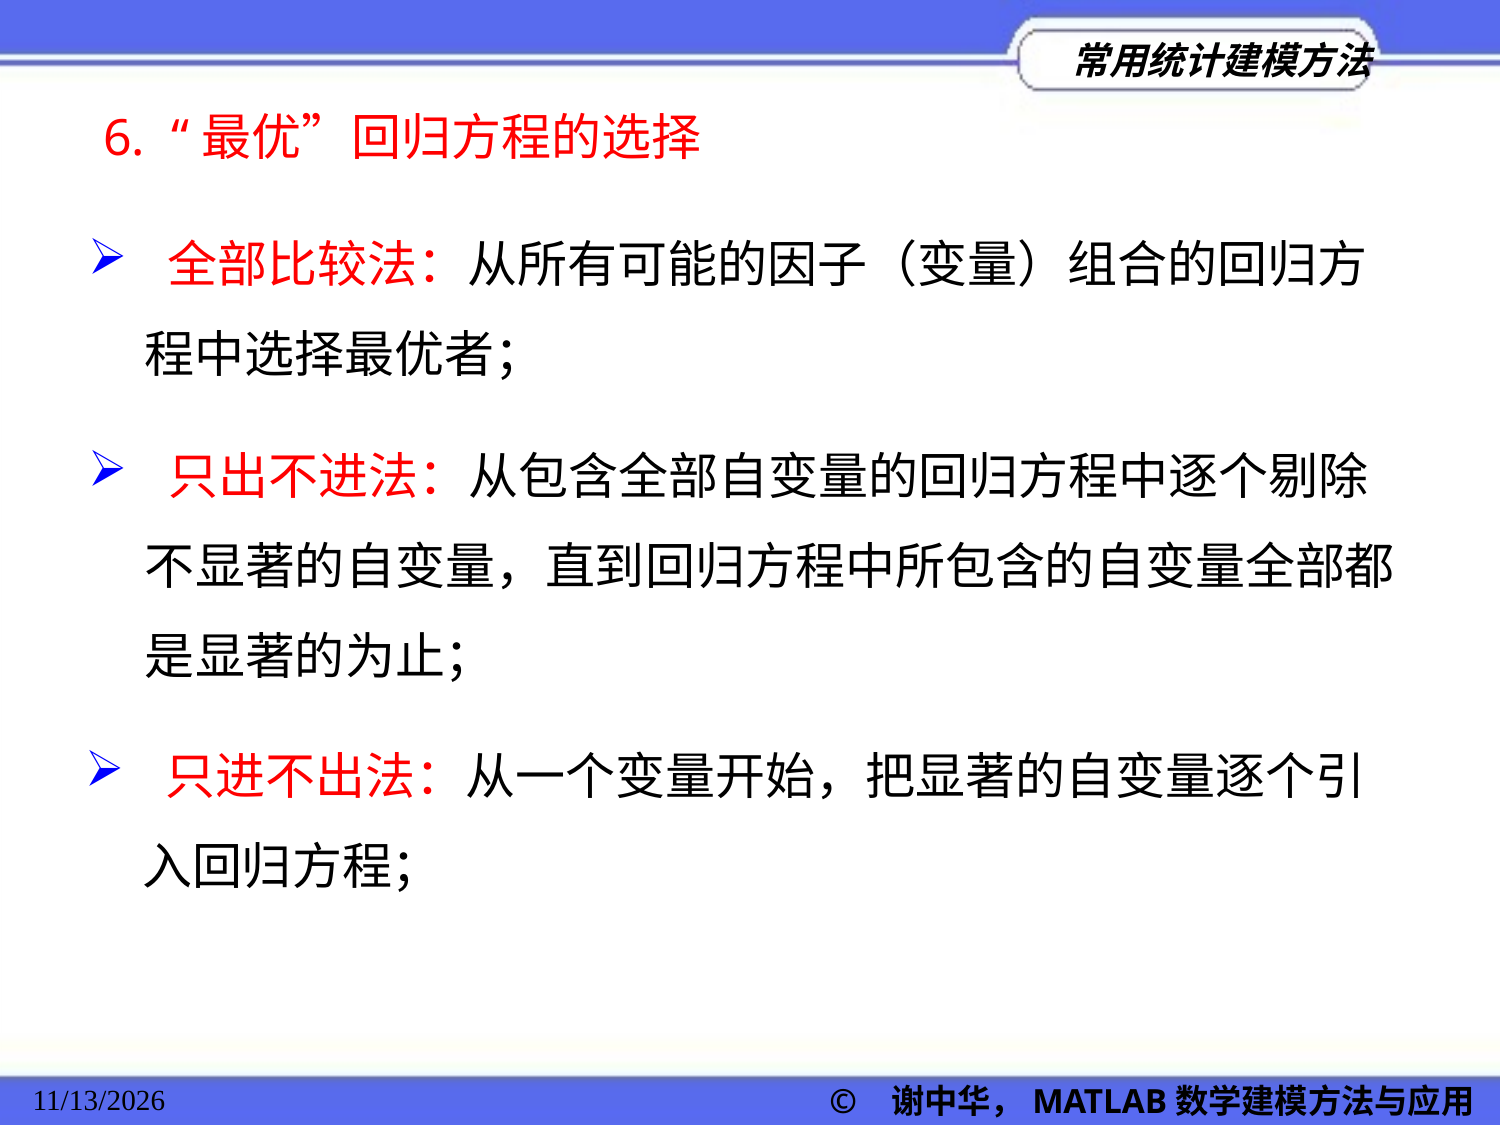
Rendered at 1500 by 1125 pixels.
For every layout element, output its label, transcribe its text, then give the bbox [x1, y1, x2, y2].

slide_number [17, 1077, 356, 1120]
text_box 6. “最优”回归方程的选择 [88, 98, 1436, 173]
picture [0, 0, 1500, 1125]
text_box 只出不进法：从包含全部自变量的回归方程中逐个剔除不显著的自变量，直到回归方程中所包含的自变量全部都是显著的为止； [73, 407, 1424, 693]
footer © 谢中华，MATLAB数学建模方法与应用 [809, 1076, 1495, 1123]
text_box 只进不出法：从一个变量开始，把显著的自变量逐个引入回归方程； [71, 707, 1400, 902]
text_box 全部比较法：从所有可能的因子（变量）组合的回归方程中选择最优者； [73, 195, 1412, 390]
